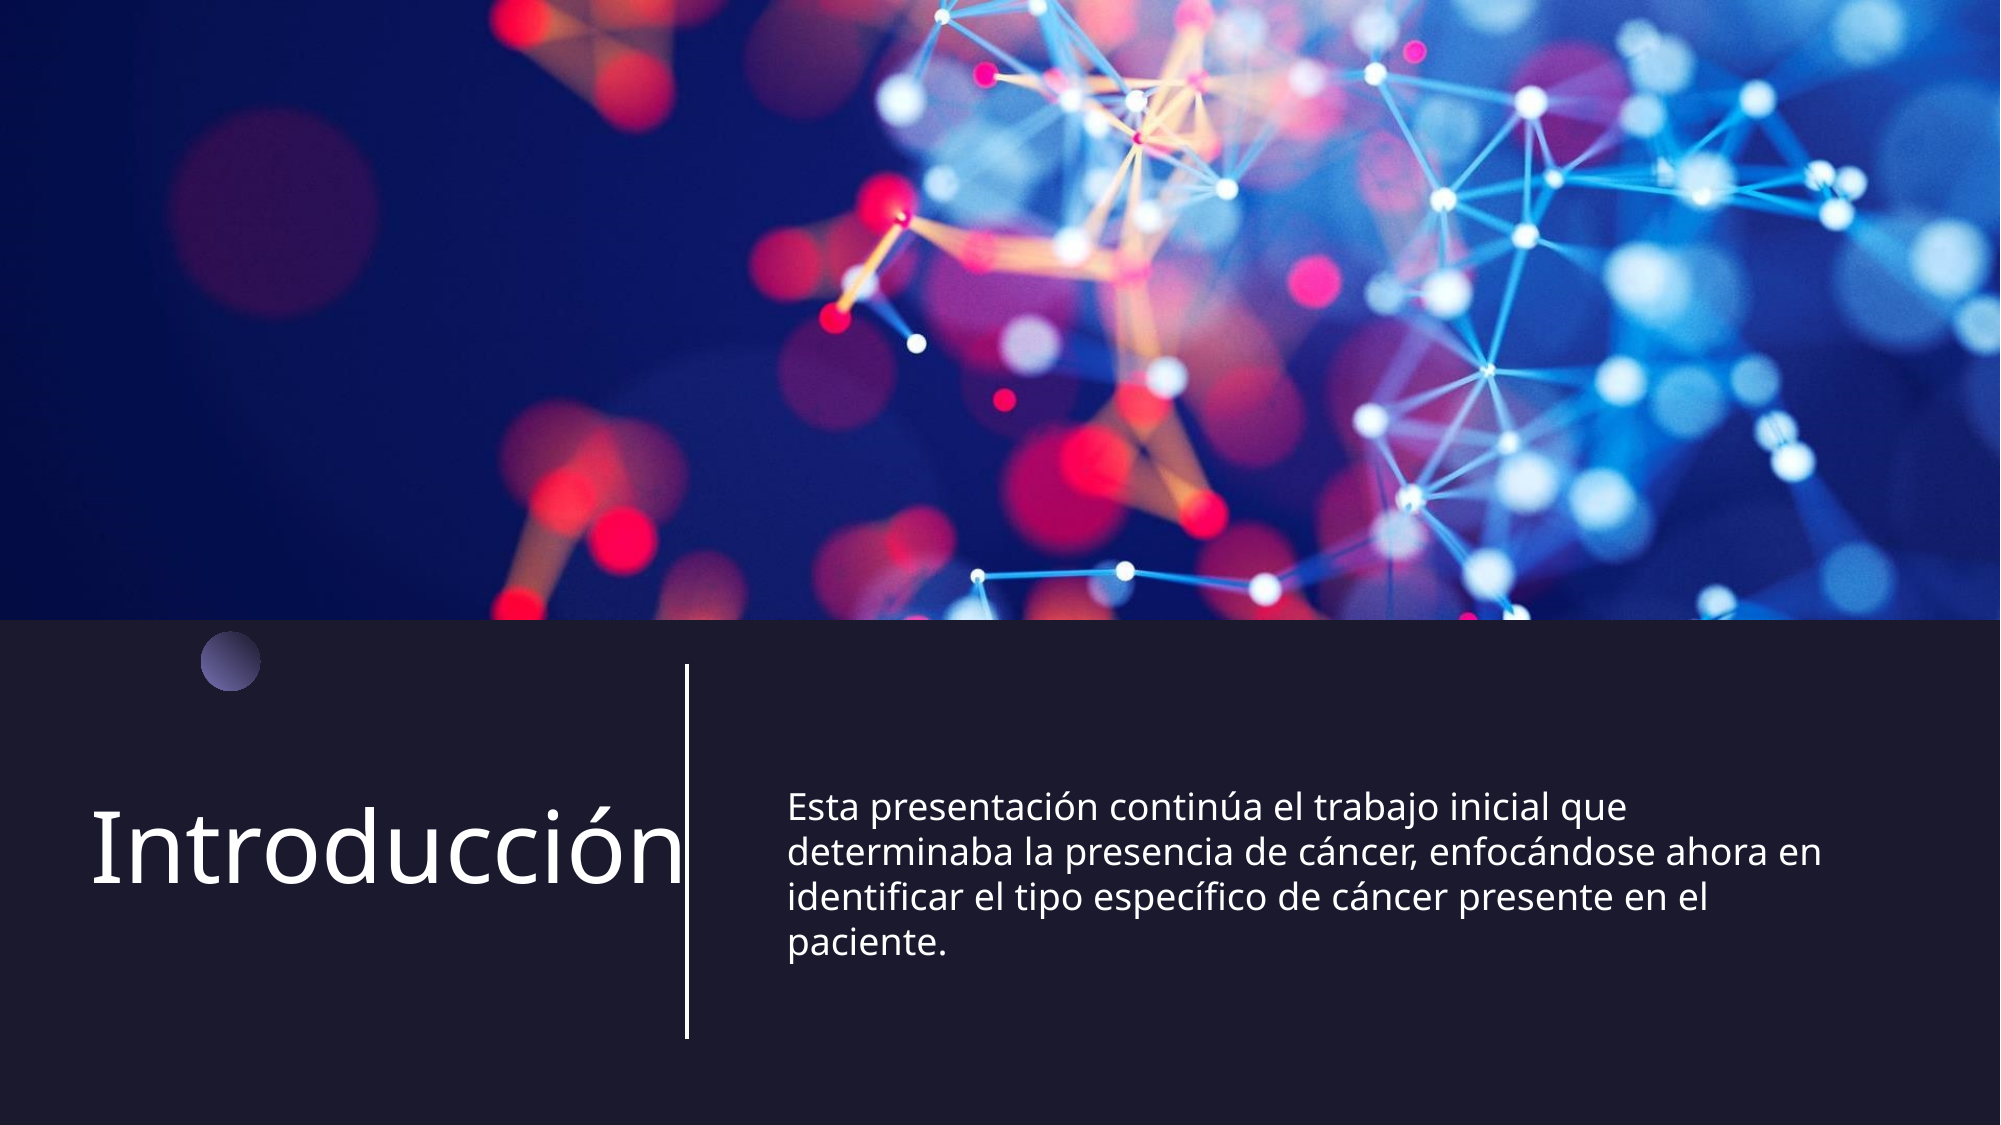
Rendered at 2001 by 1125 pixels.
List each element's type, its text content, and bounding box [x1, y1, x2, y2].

title Introducción [90, 663, 686, 1039]
text_box Esta presentación continúa el trabajo inicial que determinaba la presencia de cáncer, enfocándose ahora en identificar el tipo específico de cáncer presente en el paciente. [772, 775, 1855, 971]
title Introducción [689, 663, 1914, 1039]
picture [0, 0, 2000, 620]
